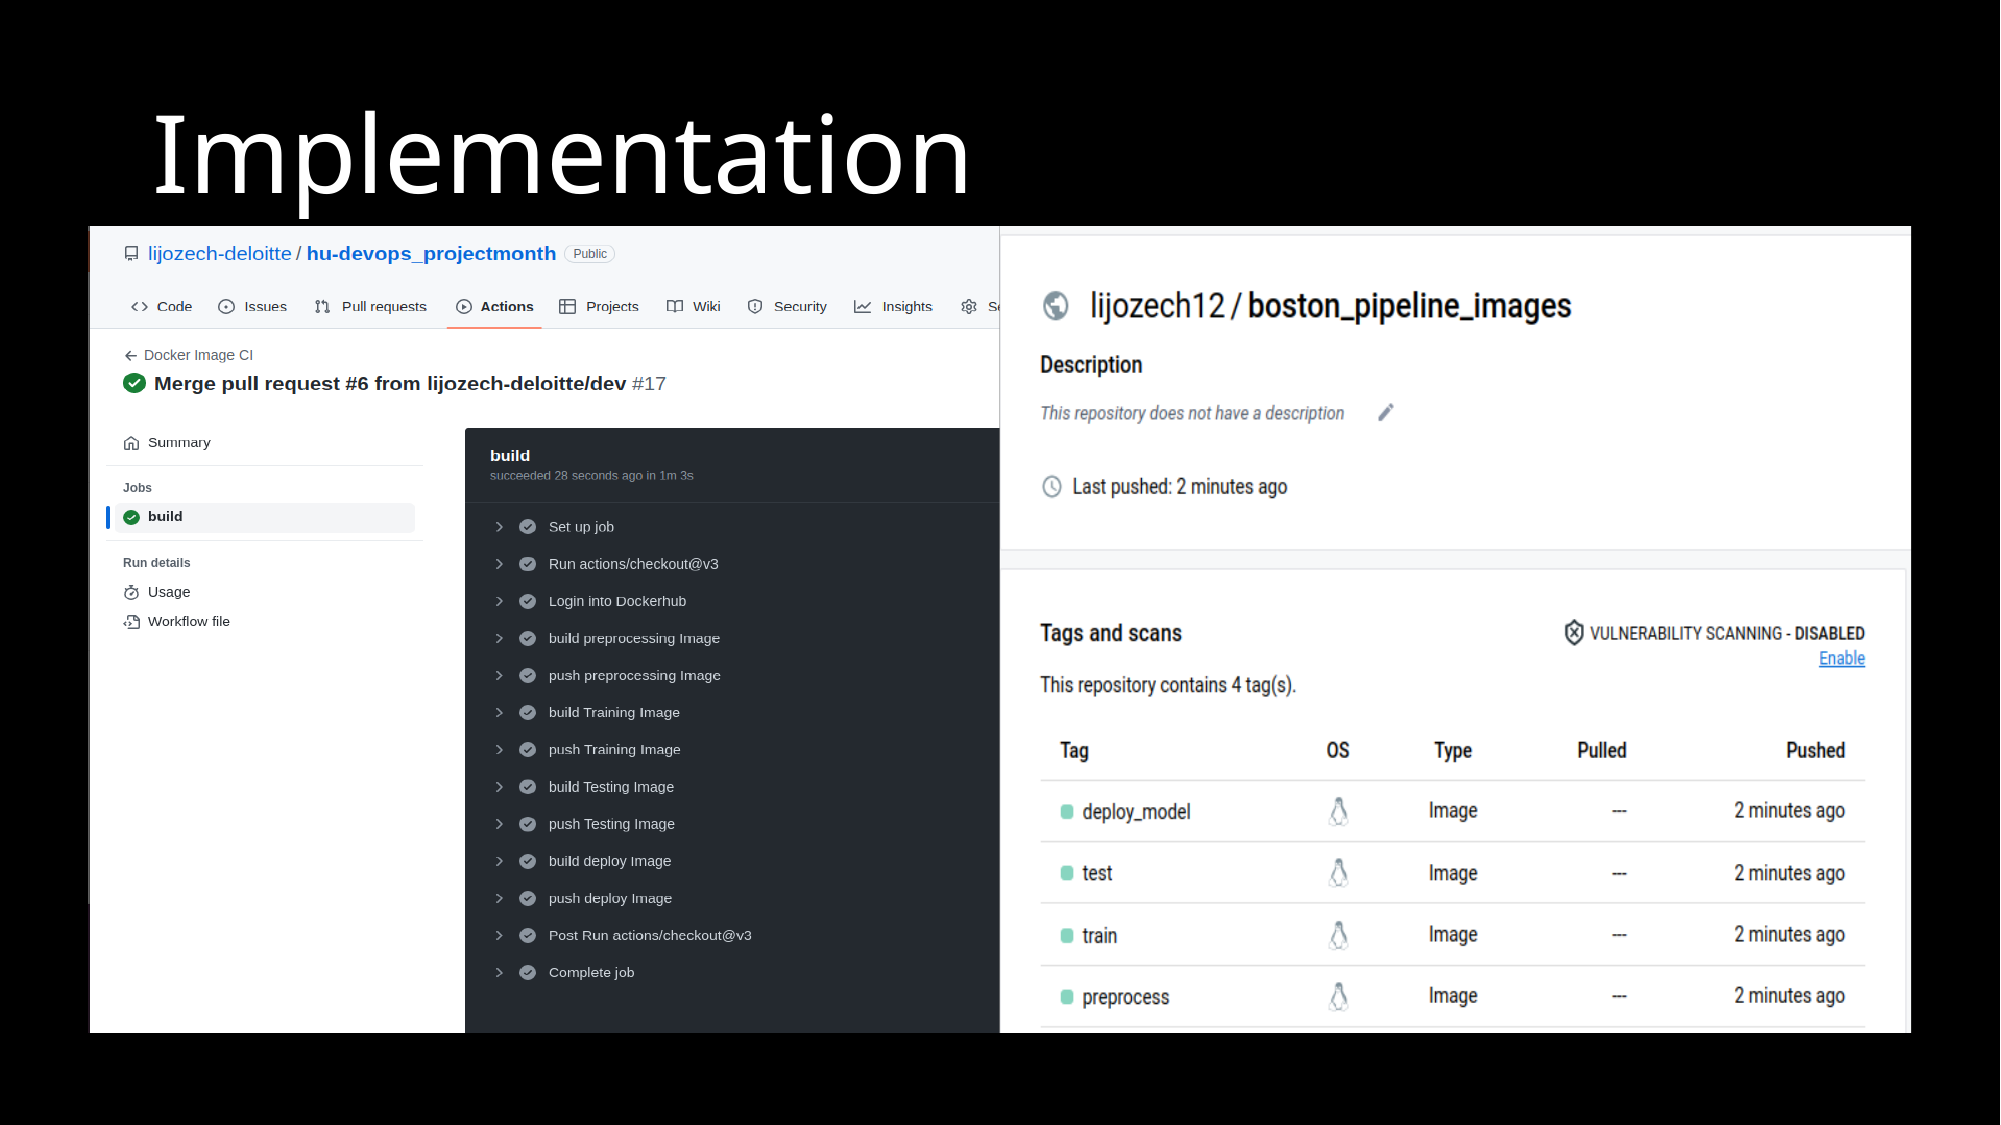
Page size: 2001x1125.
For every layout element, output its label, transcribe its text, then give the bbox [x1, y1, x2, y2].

text_box [0, 0, 2000, 1125]
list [999, 226, 1911, 1033]
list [88, 226, 999, 1033]
title Implementation [137, 30, 1863, 226]
